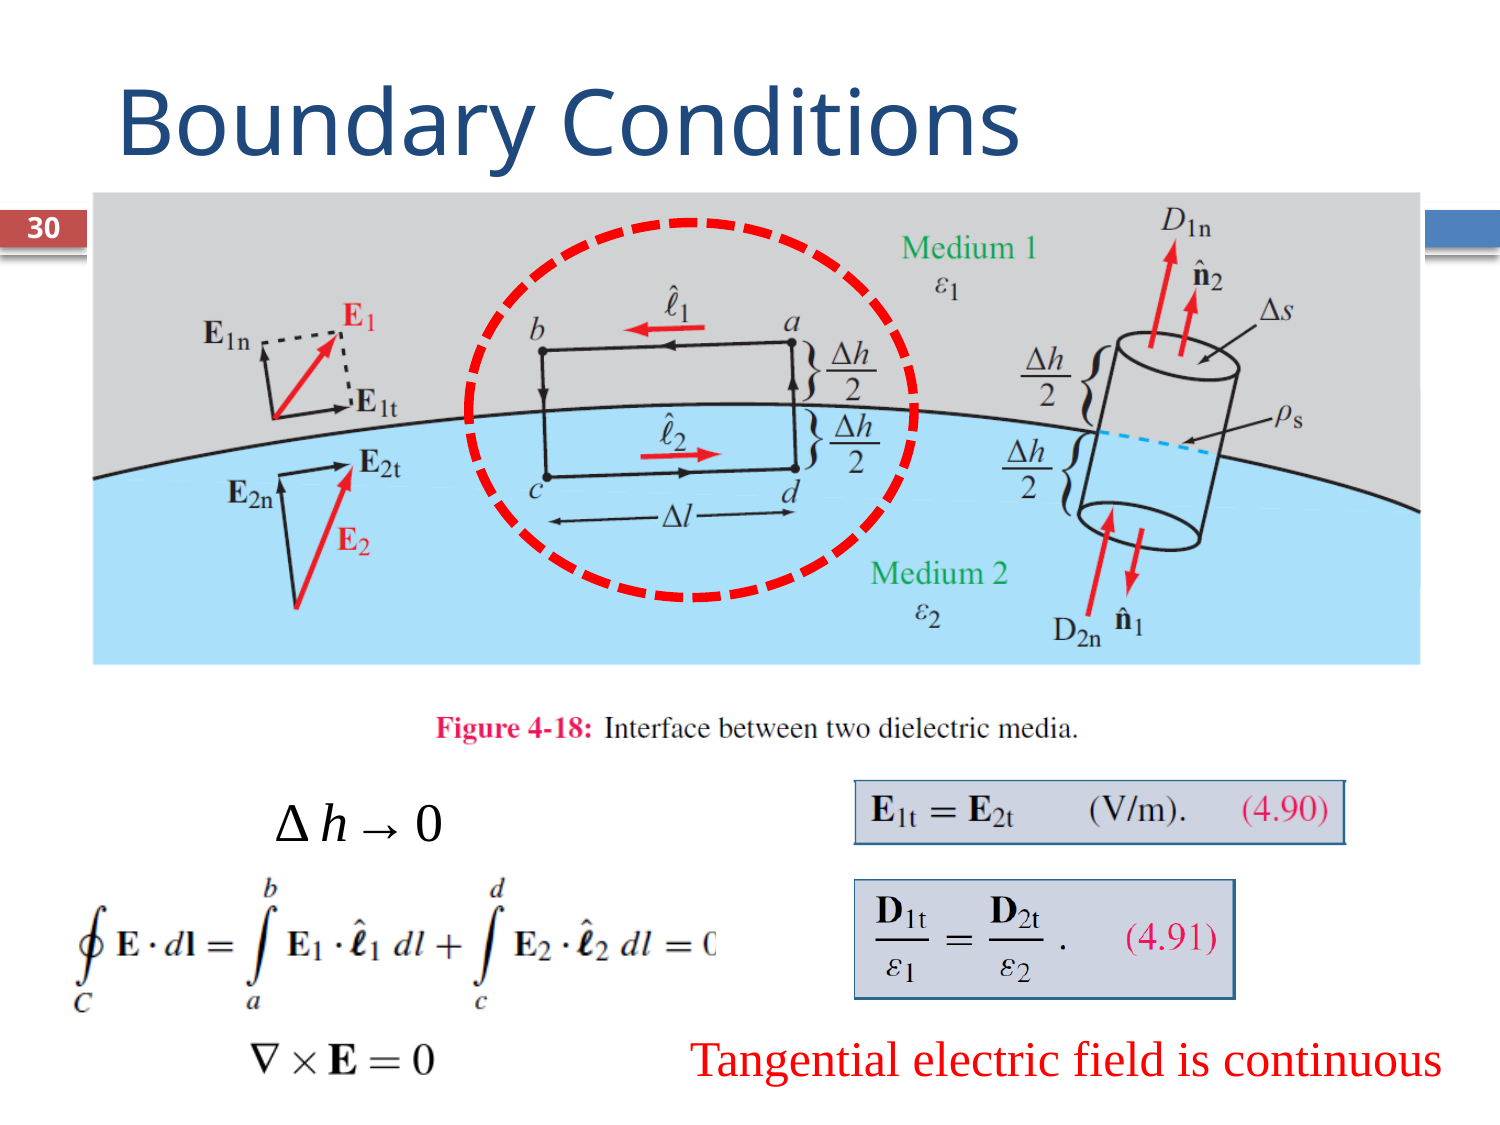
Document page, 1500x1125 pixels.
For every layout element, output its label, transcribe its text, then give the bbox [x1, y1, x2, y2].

picture [70, 866, 717, 1018]
picture [241, 1031, 447, 1080]
slide_number 30 [0, 208, 81, 249]
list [87, 187, 1426, 751]
title Boundary Conditions [100, 37, 1438, 200]
text_box Tangential electric field is continuous [675, 1018, 1475, 1094]
picture [849, 774, 1351, 851]
picture [849, 874, 1238, 1002]
